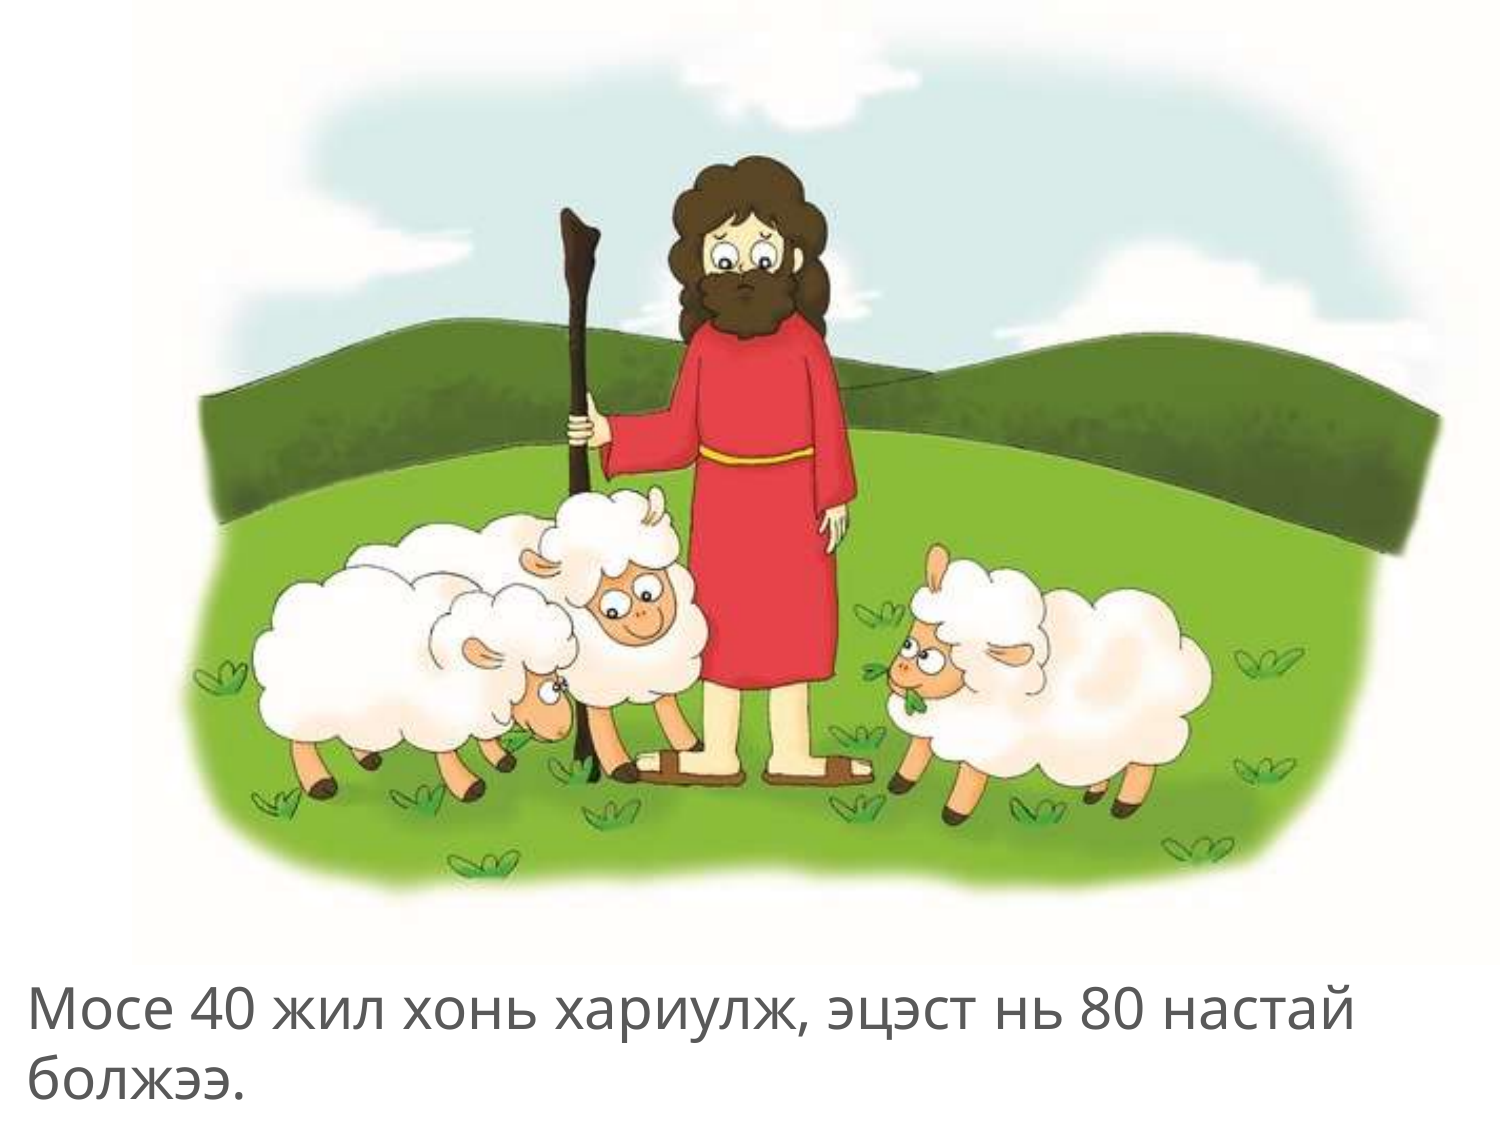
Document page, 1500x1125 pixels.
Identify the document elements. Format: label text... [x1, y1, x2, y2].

picture [132, 0, 1500, 965]
text_box Мосе 40 жил хонь хариулж, эцэст нь 80 настай болжээ. [11, 964, 1498, 1119]
